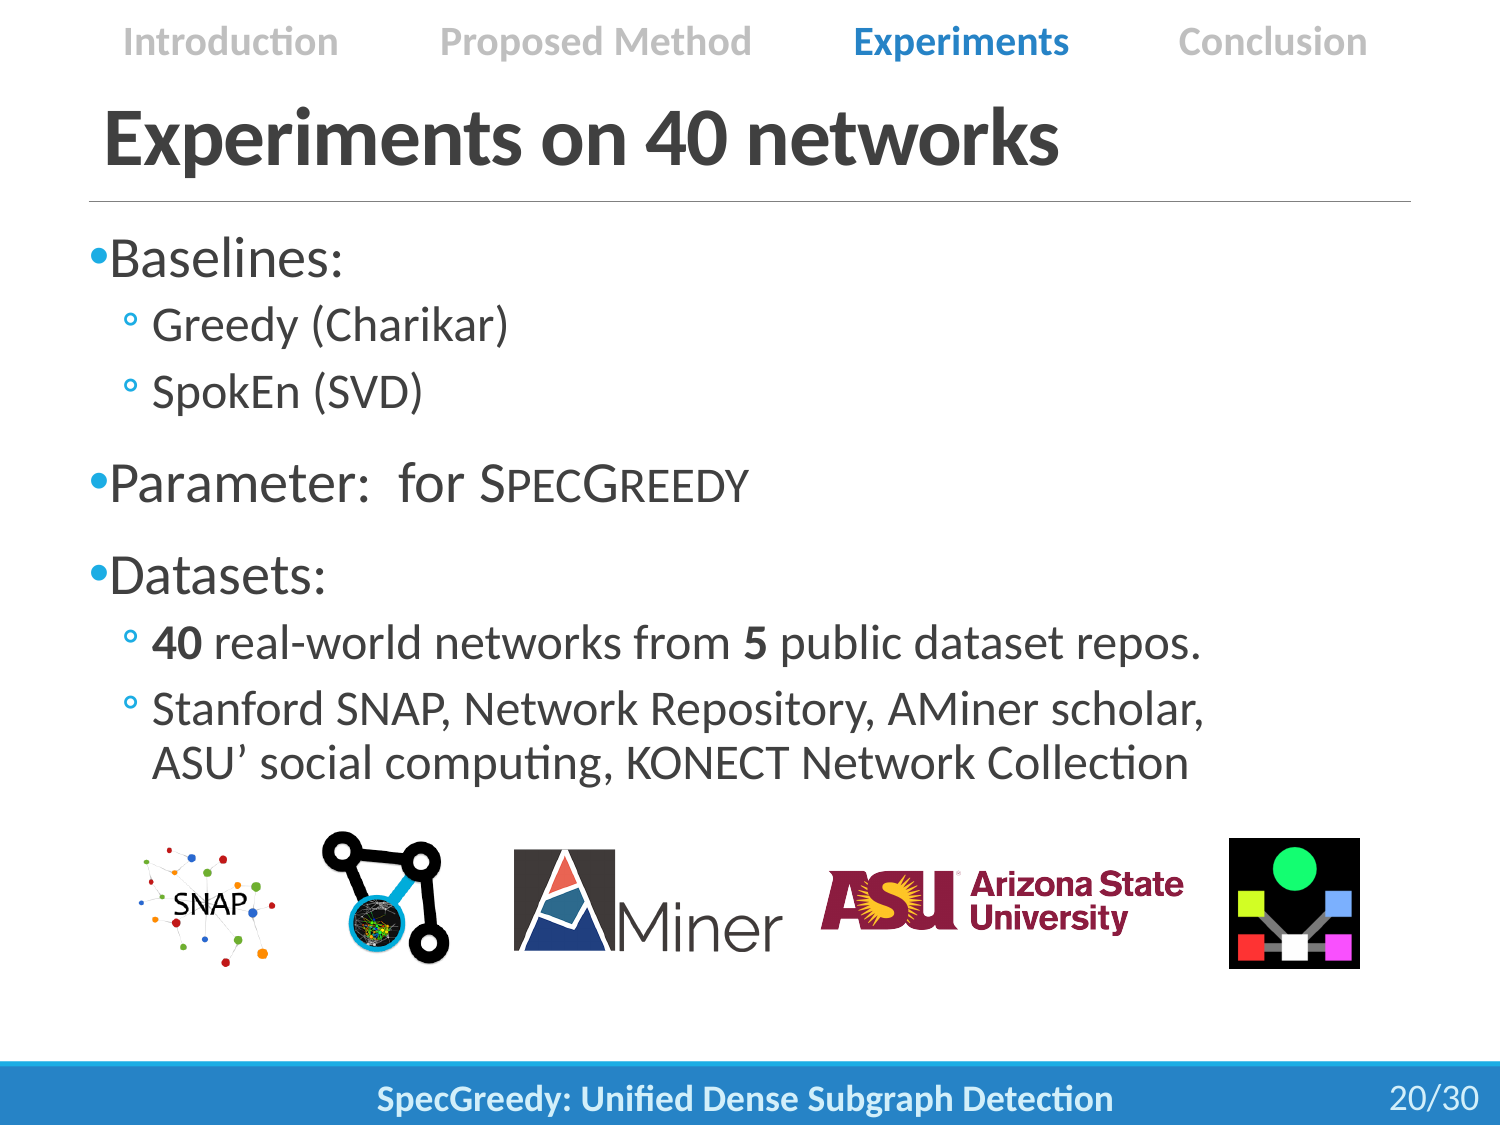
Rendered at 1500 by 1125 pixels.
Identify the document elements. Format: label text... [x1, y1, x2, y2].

picture [131, 829, 283, 981]
text_box Experiments [814, 6, 1109, 71]
picture [499, 834, 789, 970]
text_box Proposed Method [378, 6, 814, 71]
footer SpecGreedy: Unified Dense Subgraph Detection [131, 1073, 1361, 1121]
text_box Conclusion [1109, 6, 1438, 71]
text_box Introduction [67, 6, 378, 71]
title Experiments on 40 networks [88, 71, 1412, 190]
picture [319, 830, 452, 966]
picture [790, 841, 1214, 960]
picture [1229, 838, 1361, 970]
